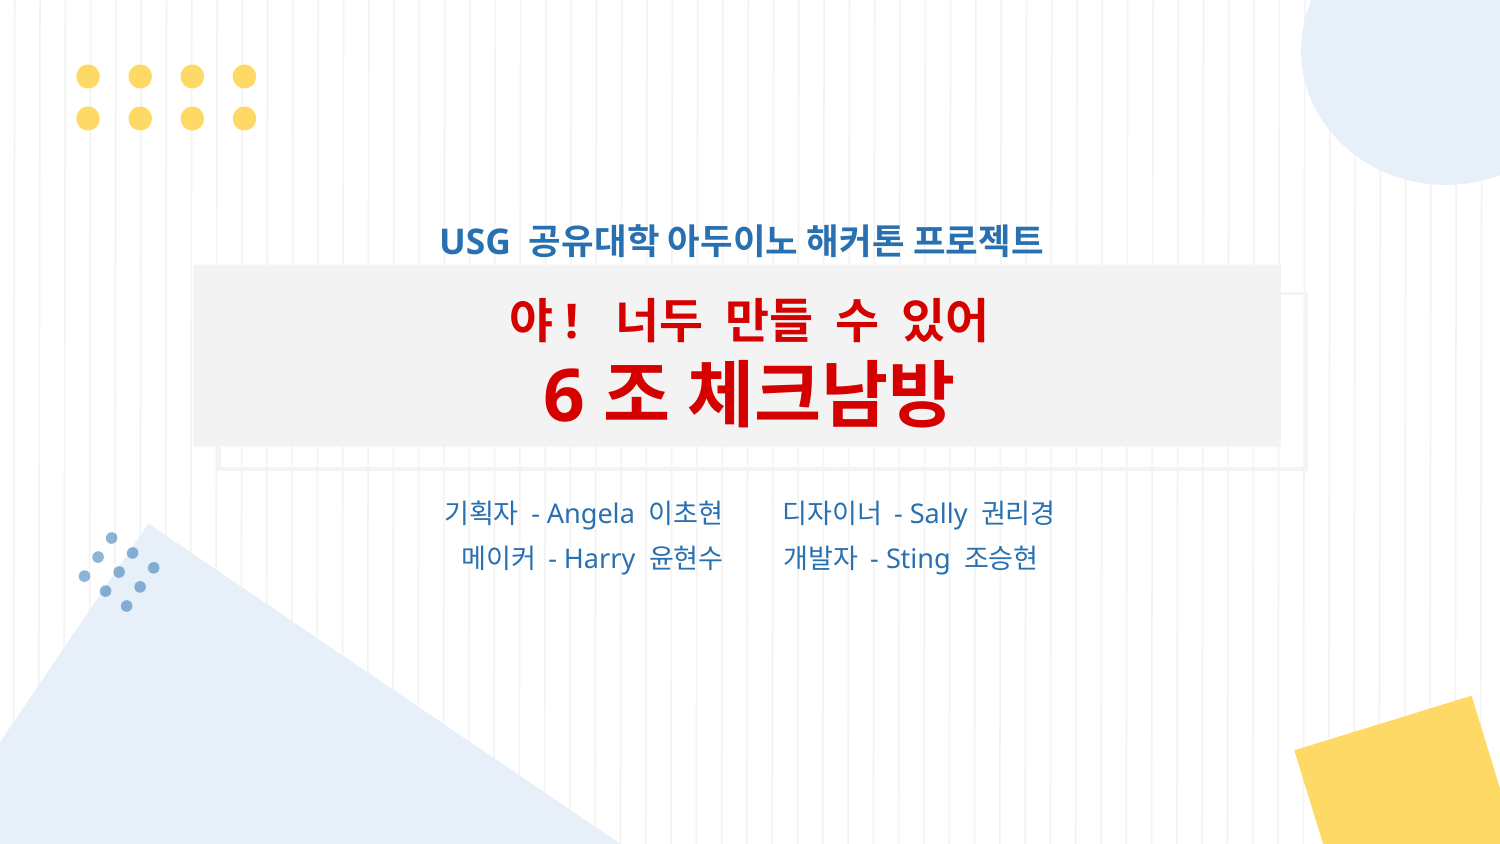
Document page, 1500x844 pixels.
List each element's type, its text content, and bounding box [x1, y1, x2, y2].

subtitle USG 공유대학 아두이노 해커톤 프로젝트 [241, 203, 1243, 263]
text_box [193, 264, 1307, 470]
subtitle 기획자 - Angela 이초현 디자이너 - Sally 권리경 메이커 - Harry 윤현수 개발자 - Sting 조승현 [249, 481, 1251, 568]
